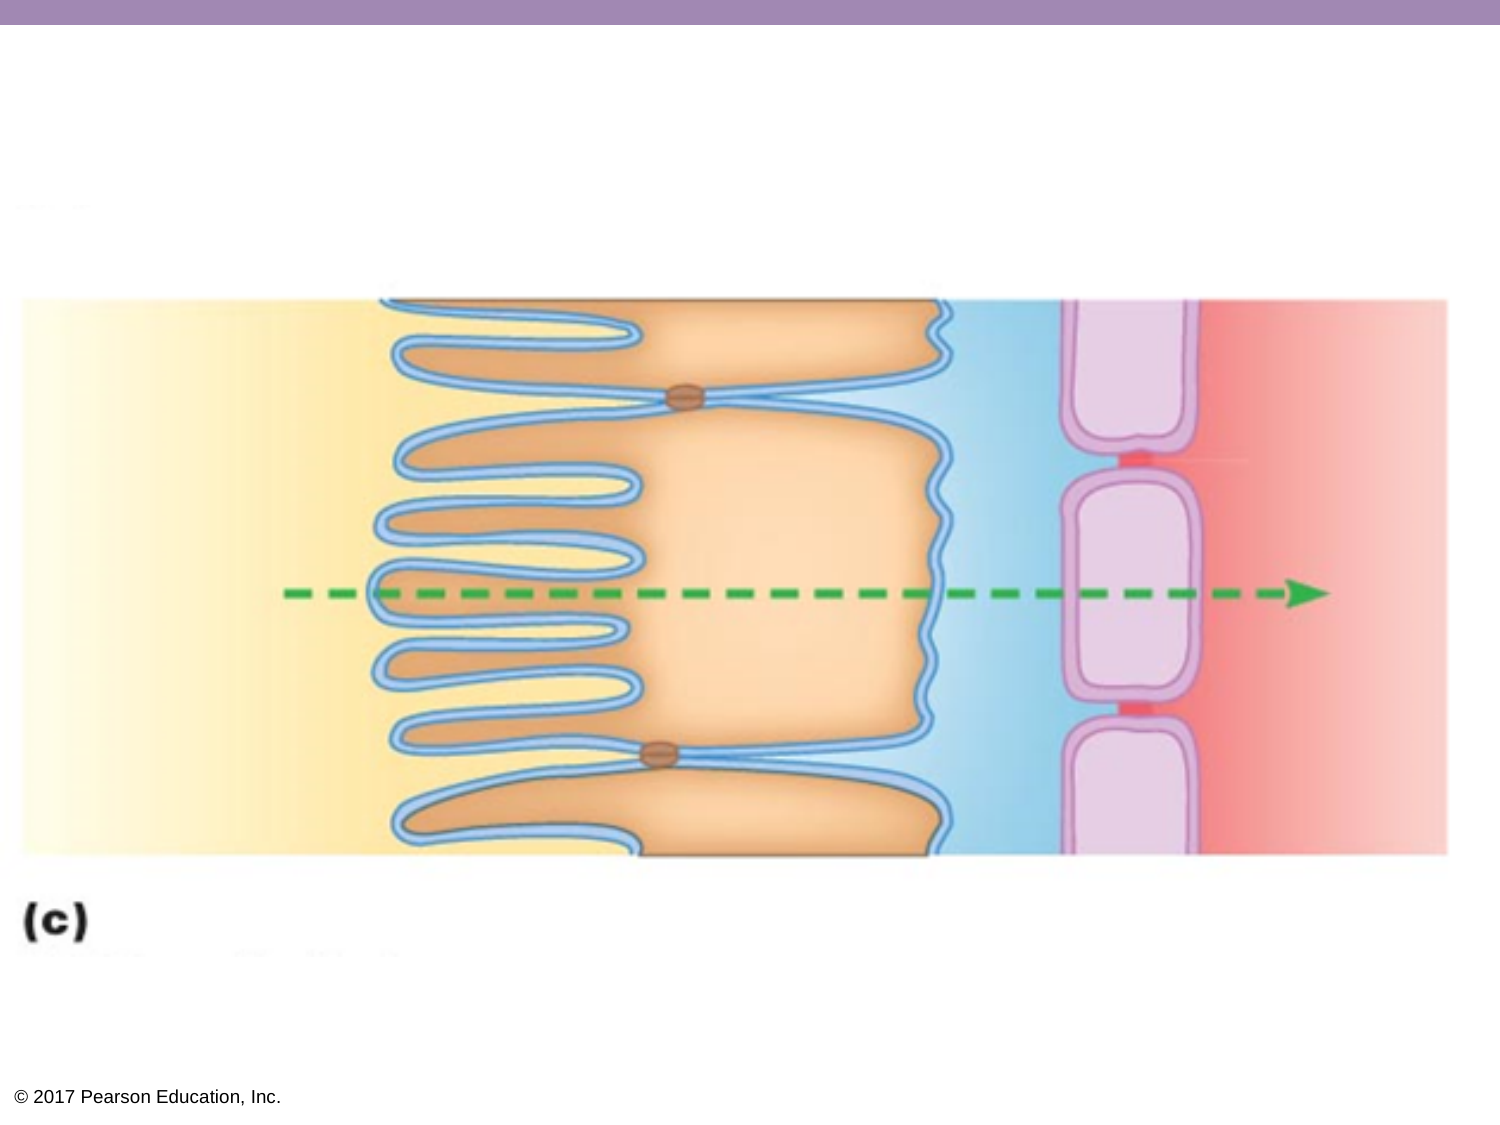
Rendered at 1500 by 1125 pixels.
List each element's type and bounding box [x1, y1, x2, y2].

list [0, 205, 1471, 958]
